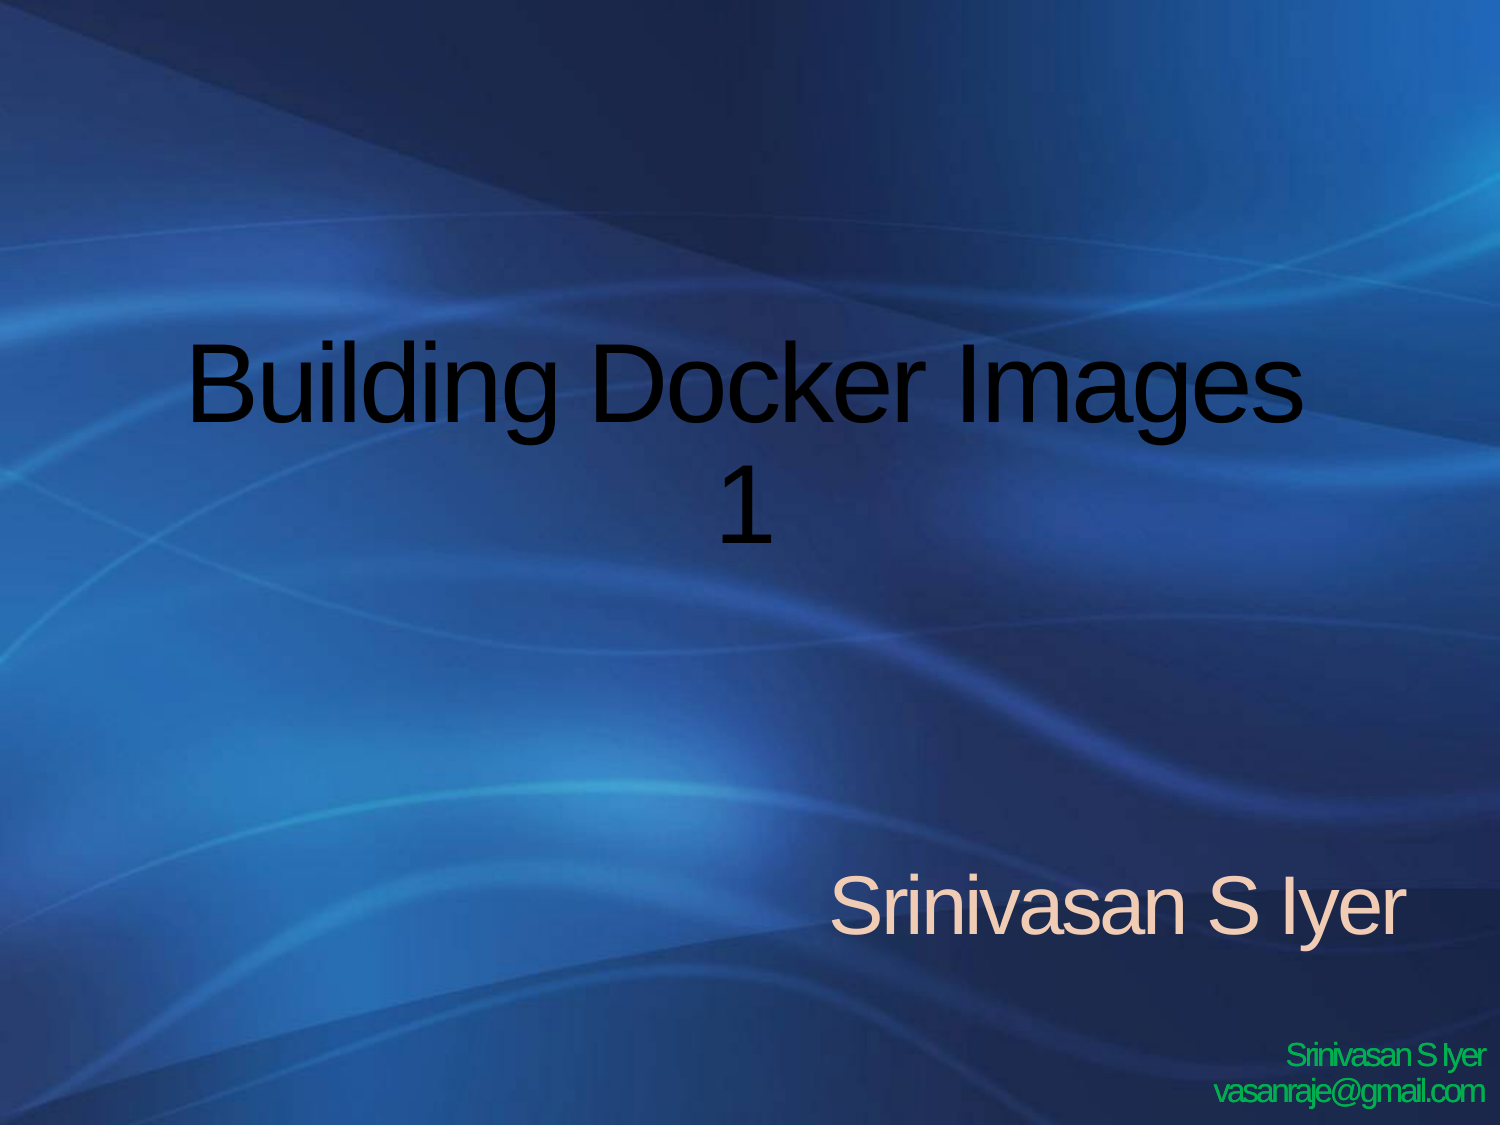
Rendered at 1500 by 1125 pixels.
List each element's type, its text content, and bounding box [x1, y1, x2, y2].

text_box Srinivasan S Iyer [787, 862, 1450, 975]
picture [0, 0, 1500, 1125]
title Building Docker Images 1 [39, 324, 1452, 753]
